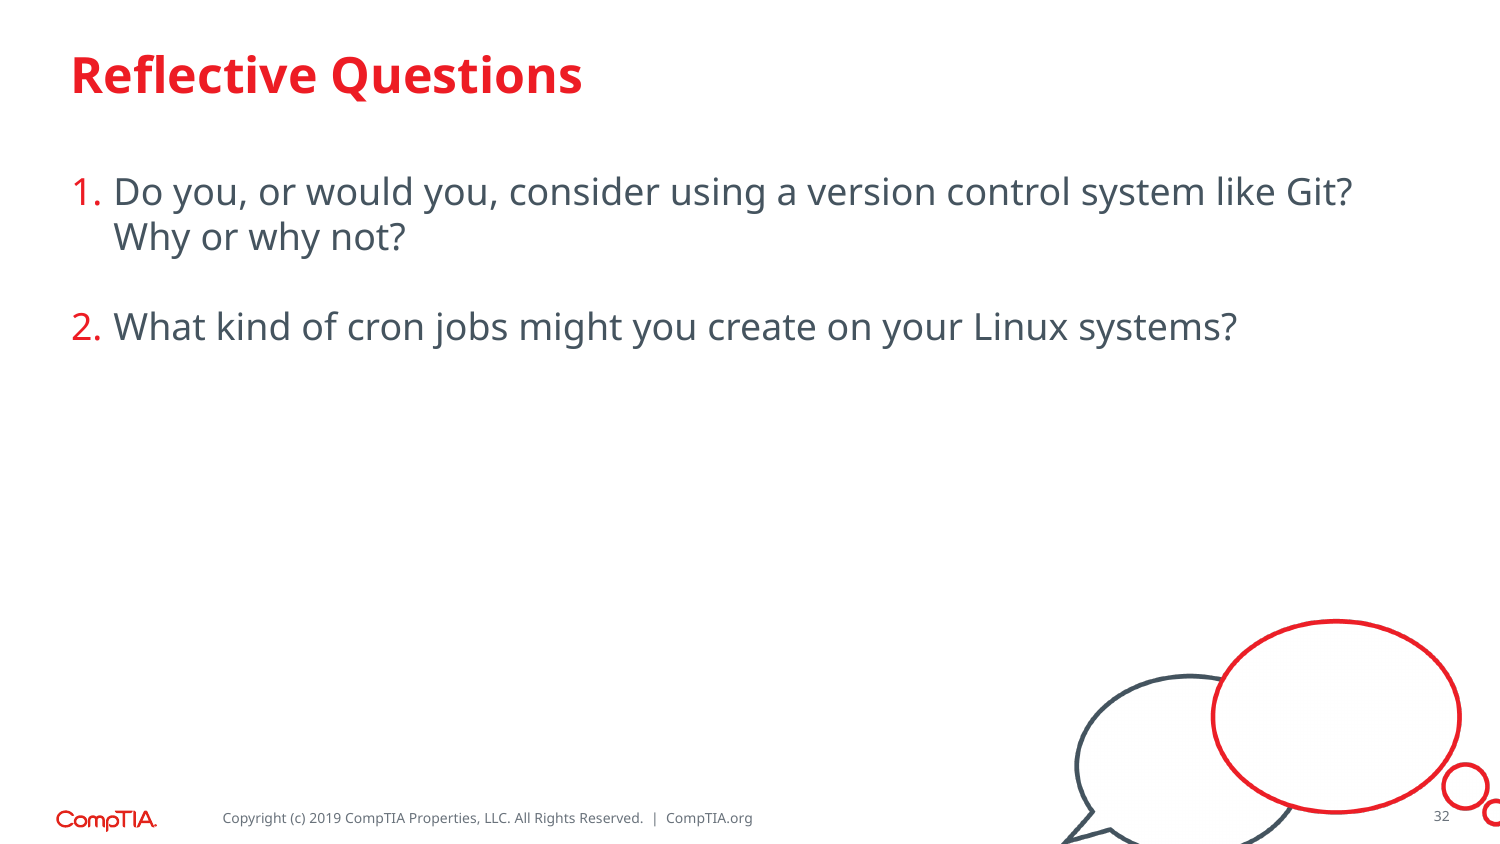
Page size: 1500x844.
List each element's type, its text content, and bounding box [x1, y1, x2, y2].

picture [1057, 614, 1500, 844]
list Do you, or would you, consider using a version control system like Git? Why or why not? What kind of cron jobs might you create on your Linux systems? [56, 160, 1444, 717]
slide_number 32 [1407, 800, 1450, 835]
